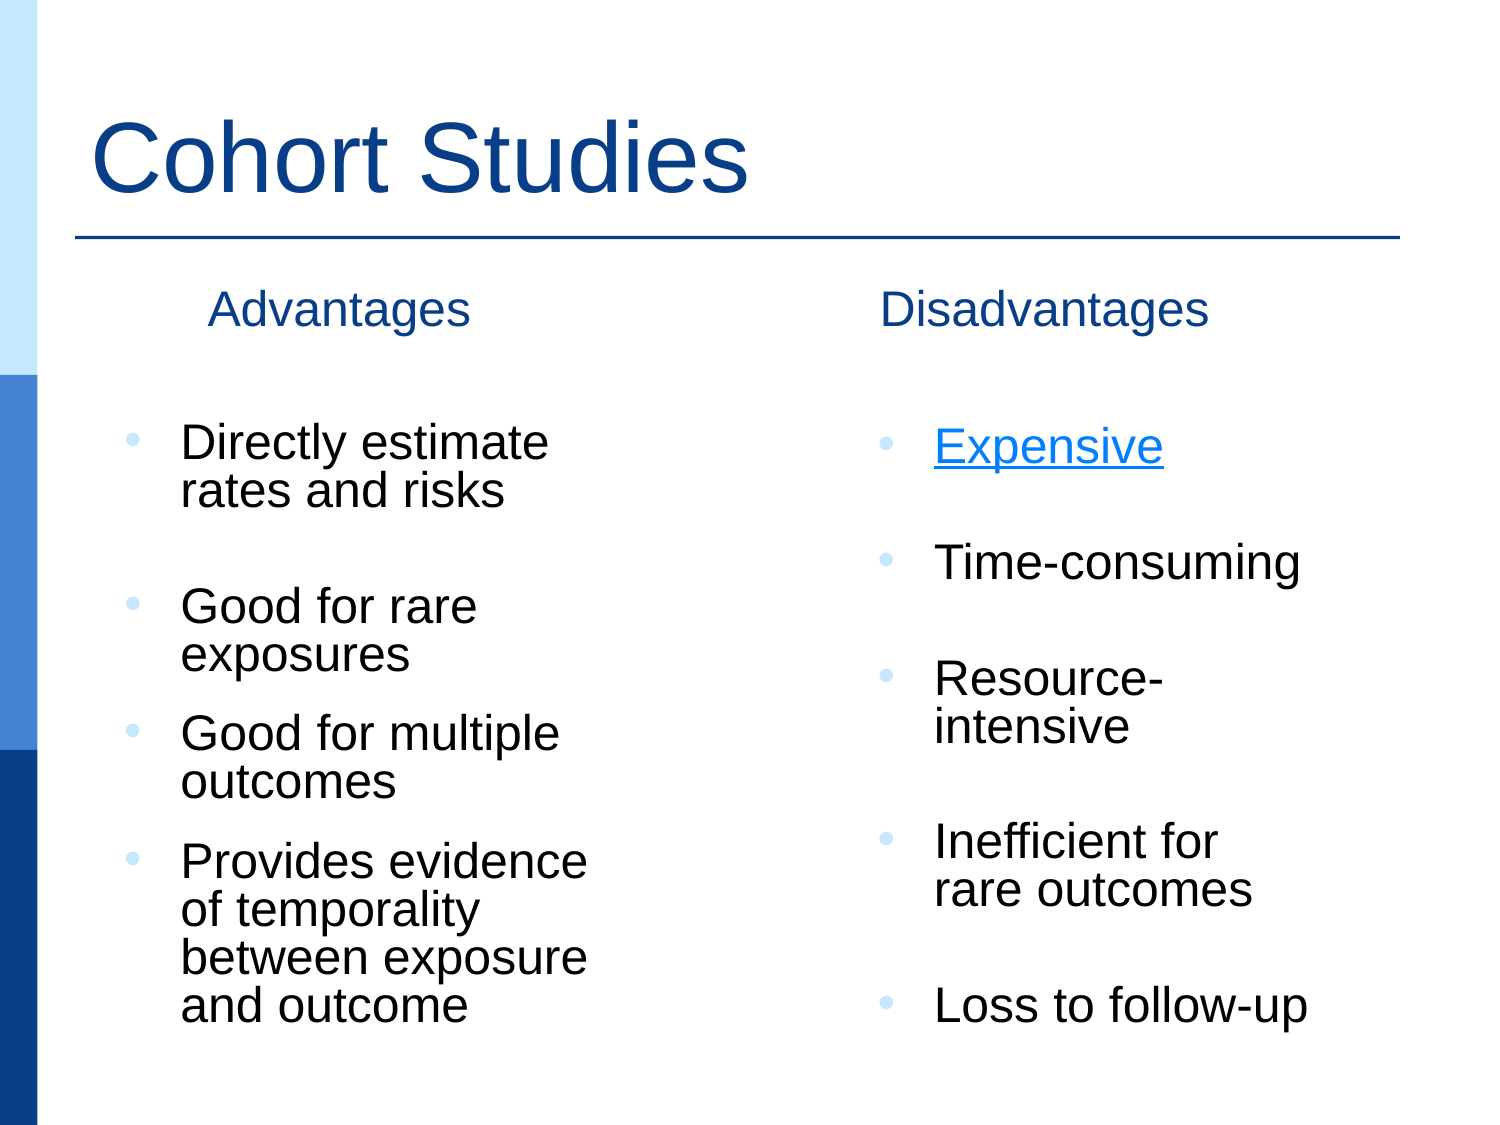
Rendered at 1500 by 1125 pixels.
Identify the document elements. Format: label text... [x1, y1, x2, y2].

text_box Advantages [192, 269, 487, 344]
list Expensive Time-consuming Resource-intensive Inefficient for rare outcomes Loss to follow-up [862, 347, 1325, 1125]
title Cohort Studies [74, 32, 1426, 220]
list Directly estimate rates and risks Good for rare exposures Good for multiple outcomes Provides evidence of temporality between exposure and outcome [108, 378, 607, 1125]
text_box Disadvantages [864, 269, 1225, 344]
